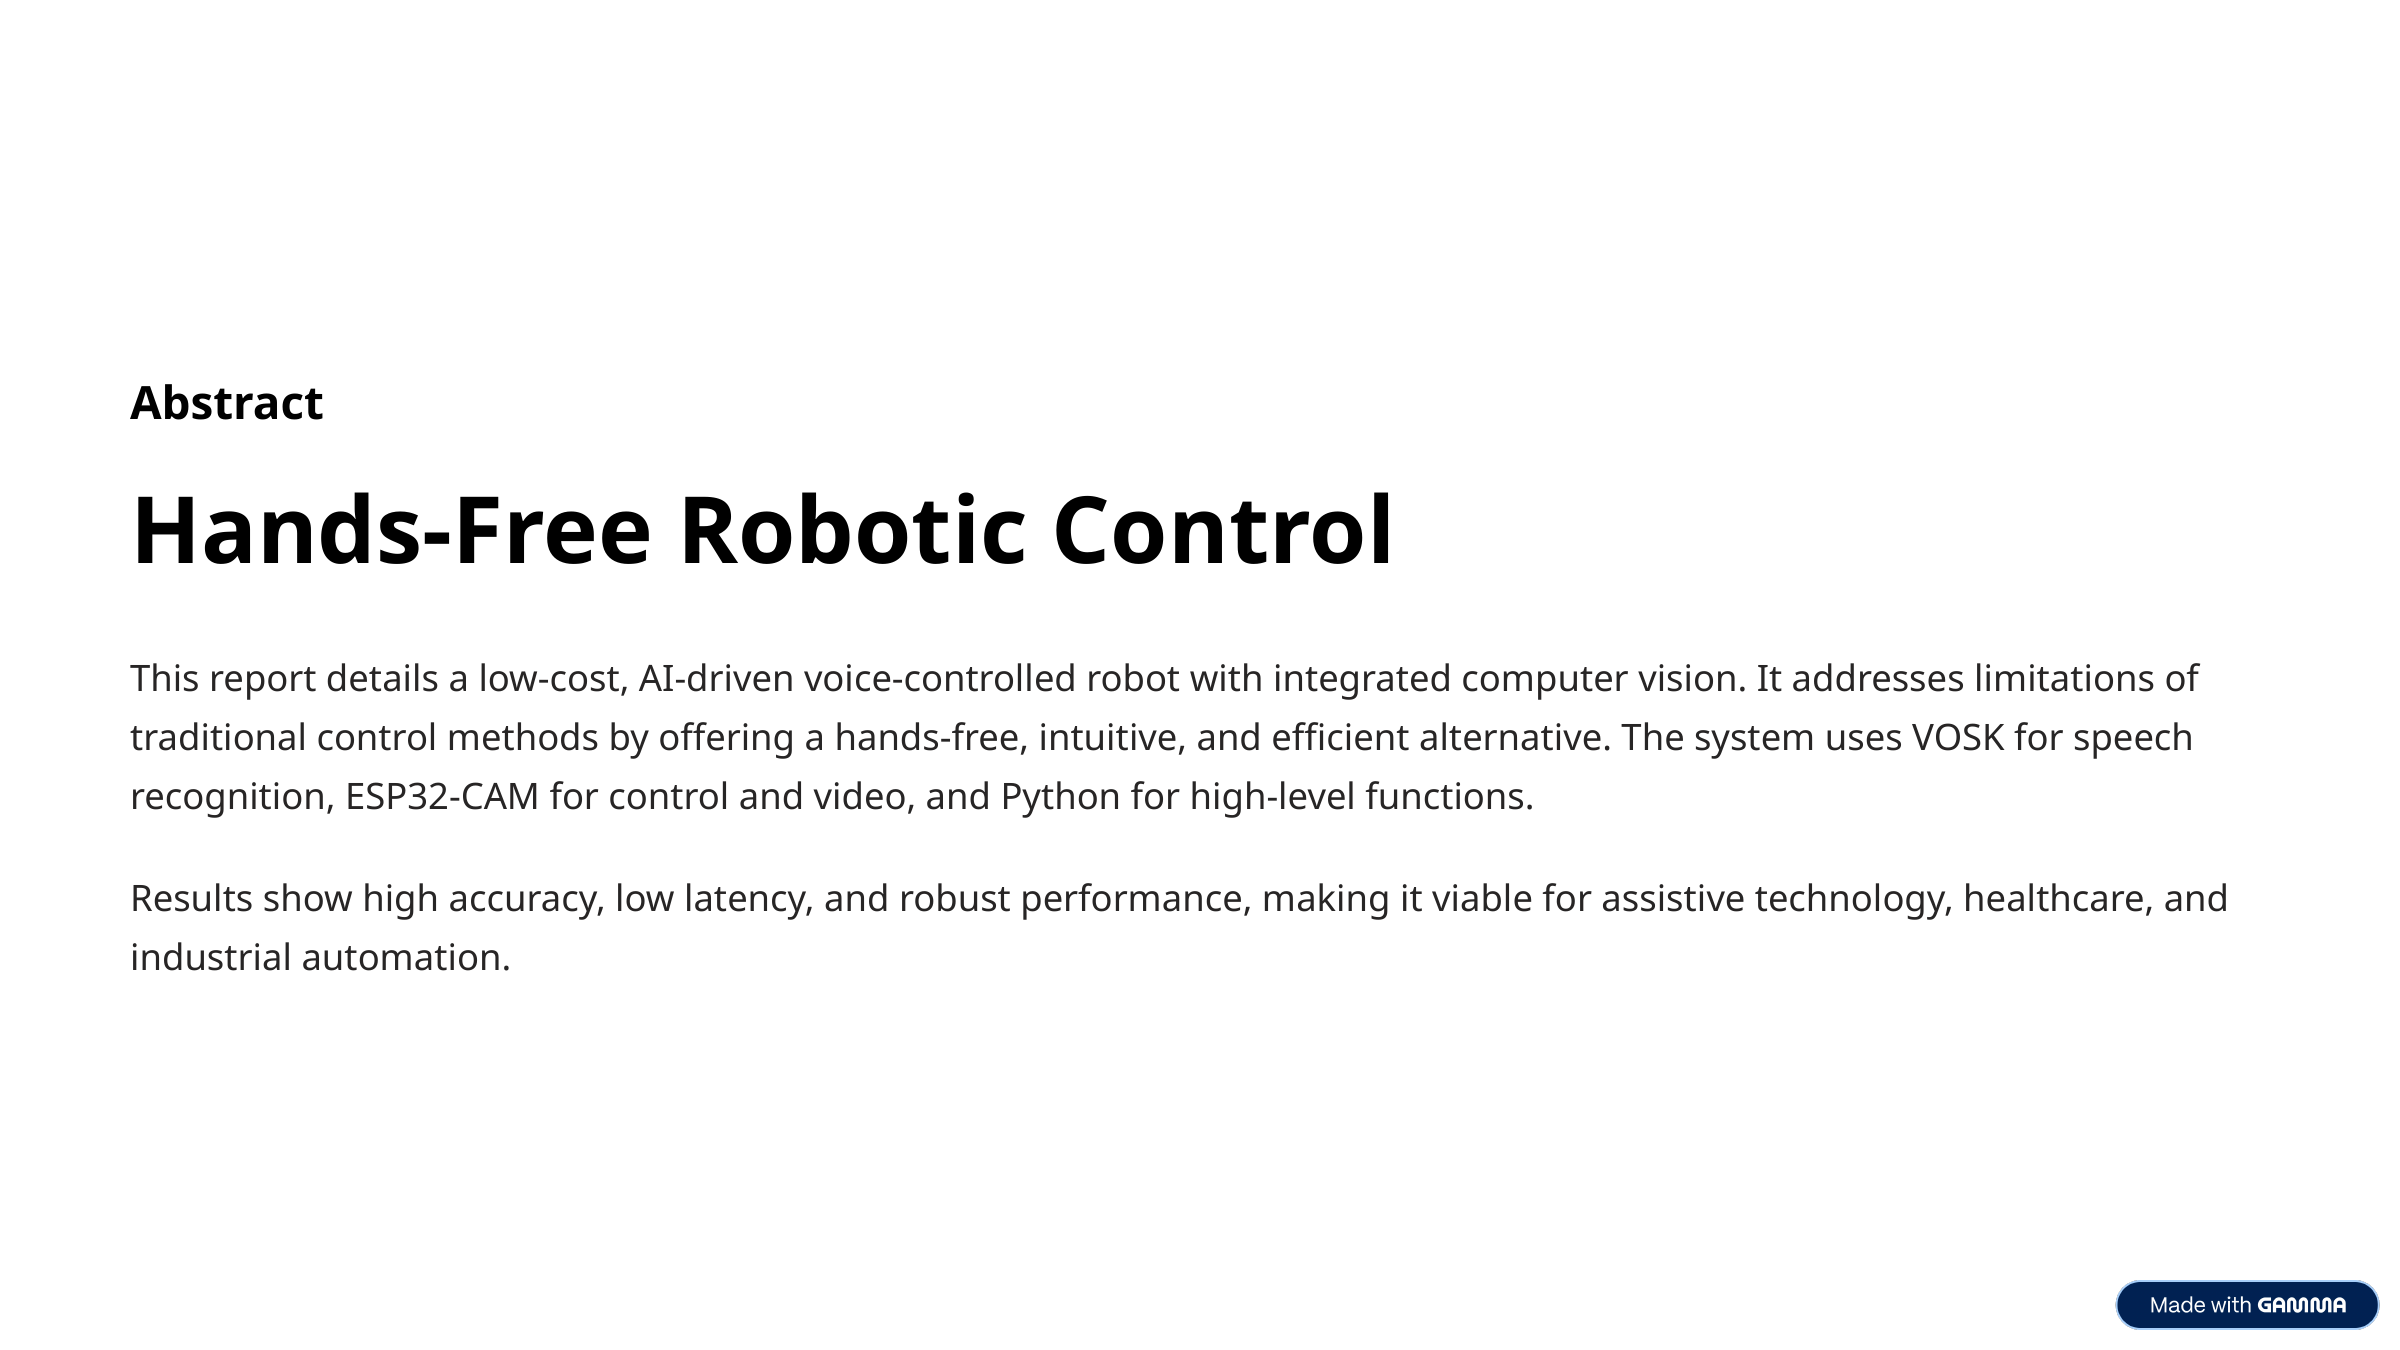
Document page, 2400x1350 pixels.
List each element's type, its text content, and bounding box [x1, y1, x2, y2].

text_box This report details a low-cost, AI-driven voice-controlled robot with integrated computer vision. It addresses limitations of traditional control methods by offering a hands-free, intuitive, and efficient alternative. The system uses VOSK for speech recognition, ESP32-CAM for control and video, and Python for high-level functions. [130, 638, 2270, 818]
text_box Hands-Free Robotic Control [130, 466, 1392, 584]
text_box Abstract [130, 371, 596, 430]
text_box Results show high accuracy, low latency, and robust performance, making it viable for assistive technology, healthcare, and industrial automation. [130, 859, 2270, 979]
picture [2106, 1271, 2389, 1339]
